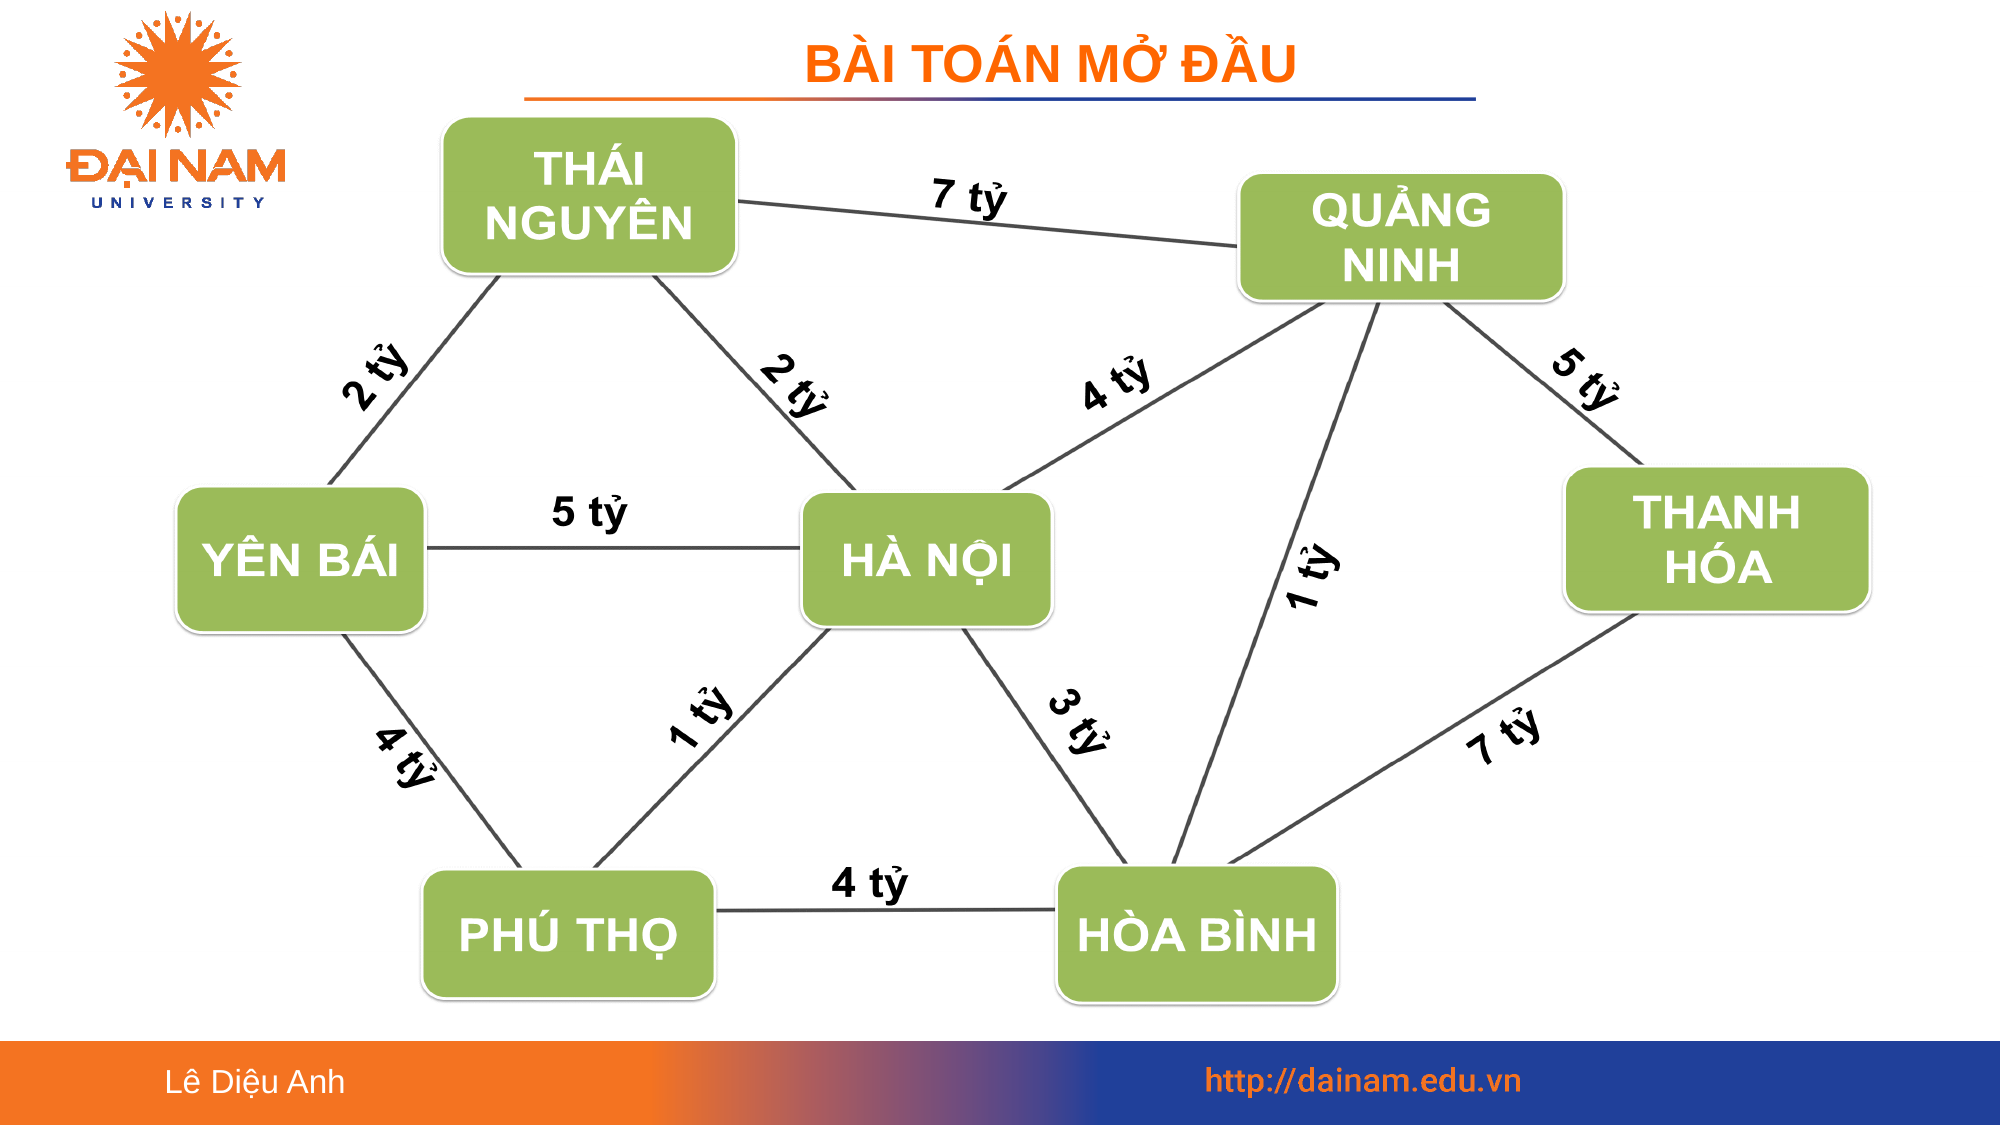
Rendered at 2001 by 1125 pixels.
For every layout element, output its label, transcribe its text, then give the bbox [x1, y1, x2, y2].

text_box BÀI TOÁN MỞ ĐẦU [789, 21, 1325, 97]
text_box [0, 1041, 2000, 1125]
picture [0, 10, 1983, 1041]
